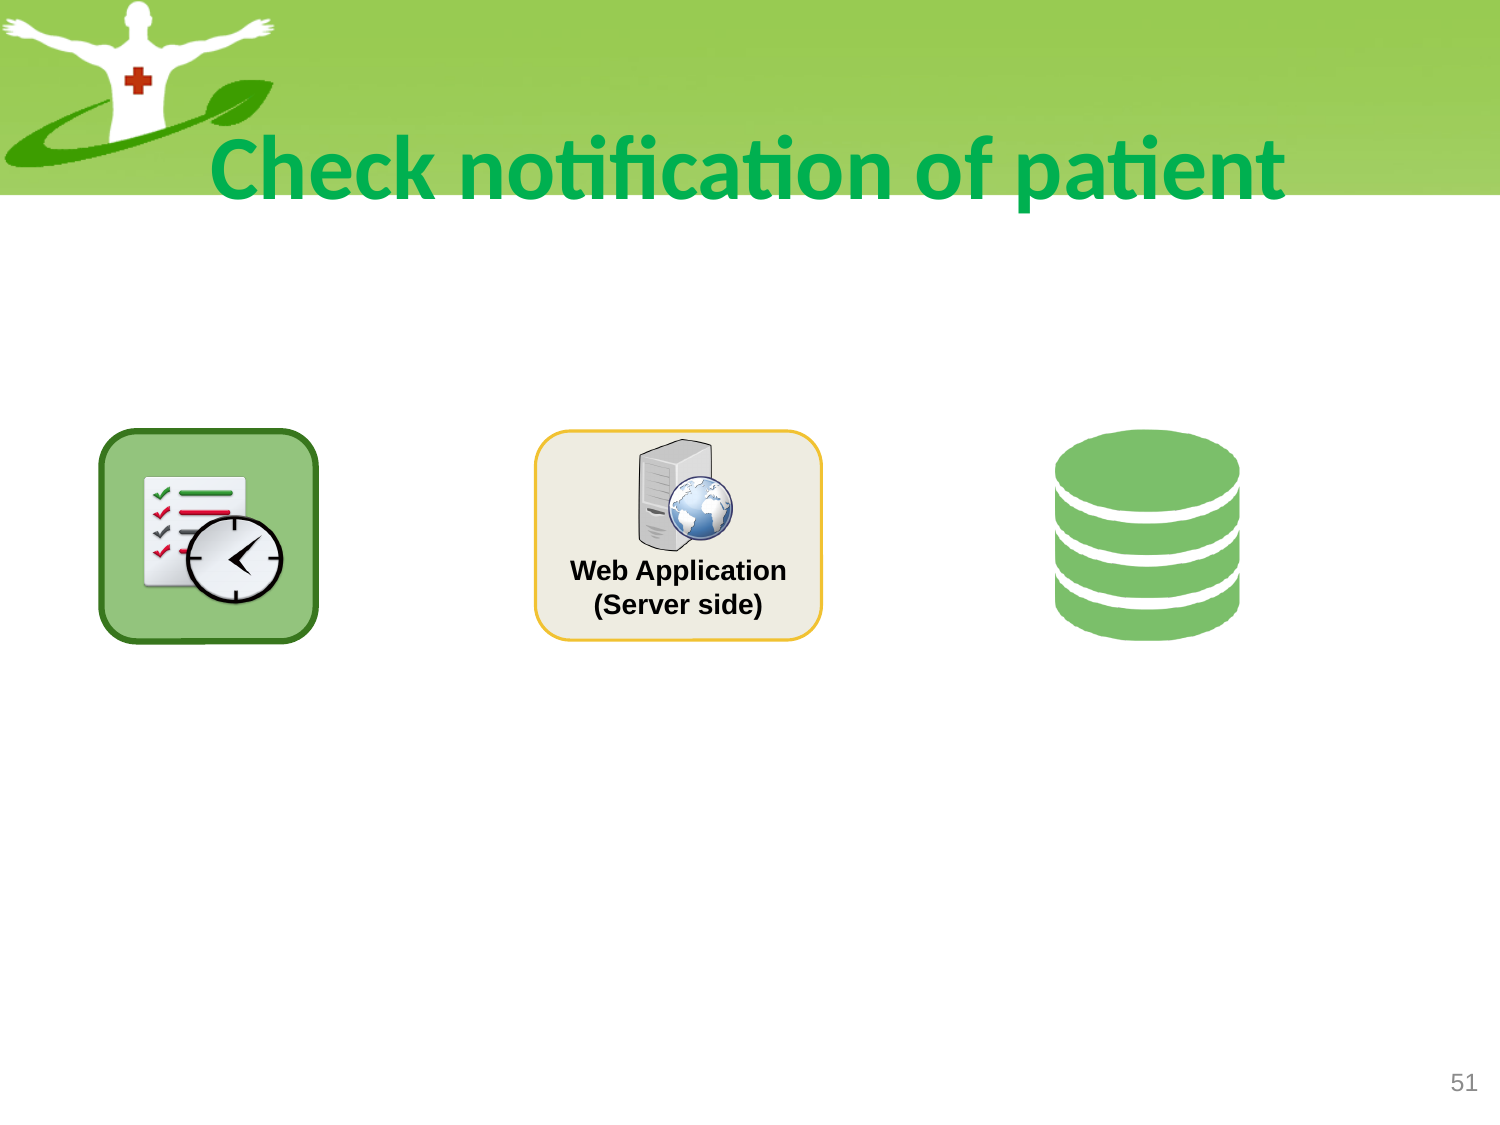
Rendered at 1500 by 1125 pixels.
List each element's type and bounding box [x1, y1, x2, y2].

text_box [101, 430, 316, 642]
picture [0, 0, 1500, 1125]
